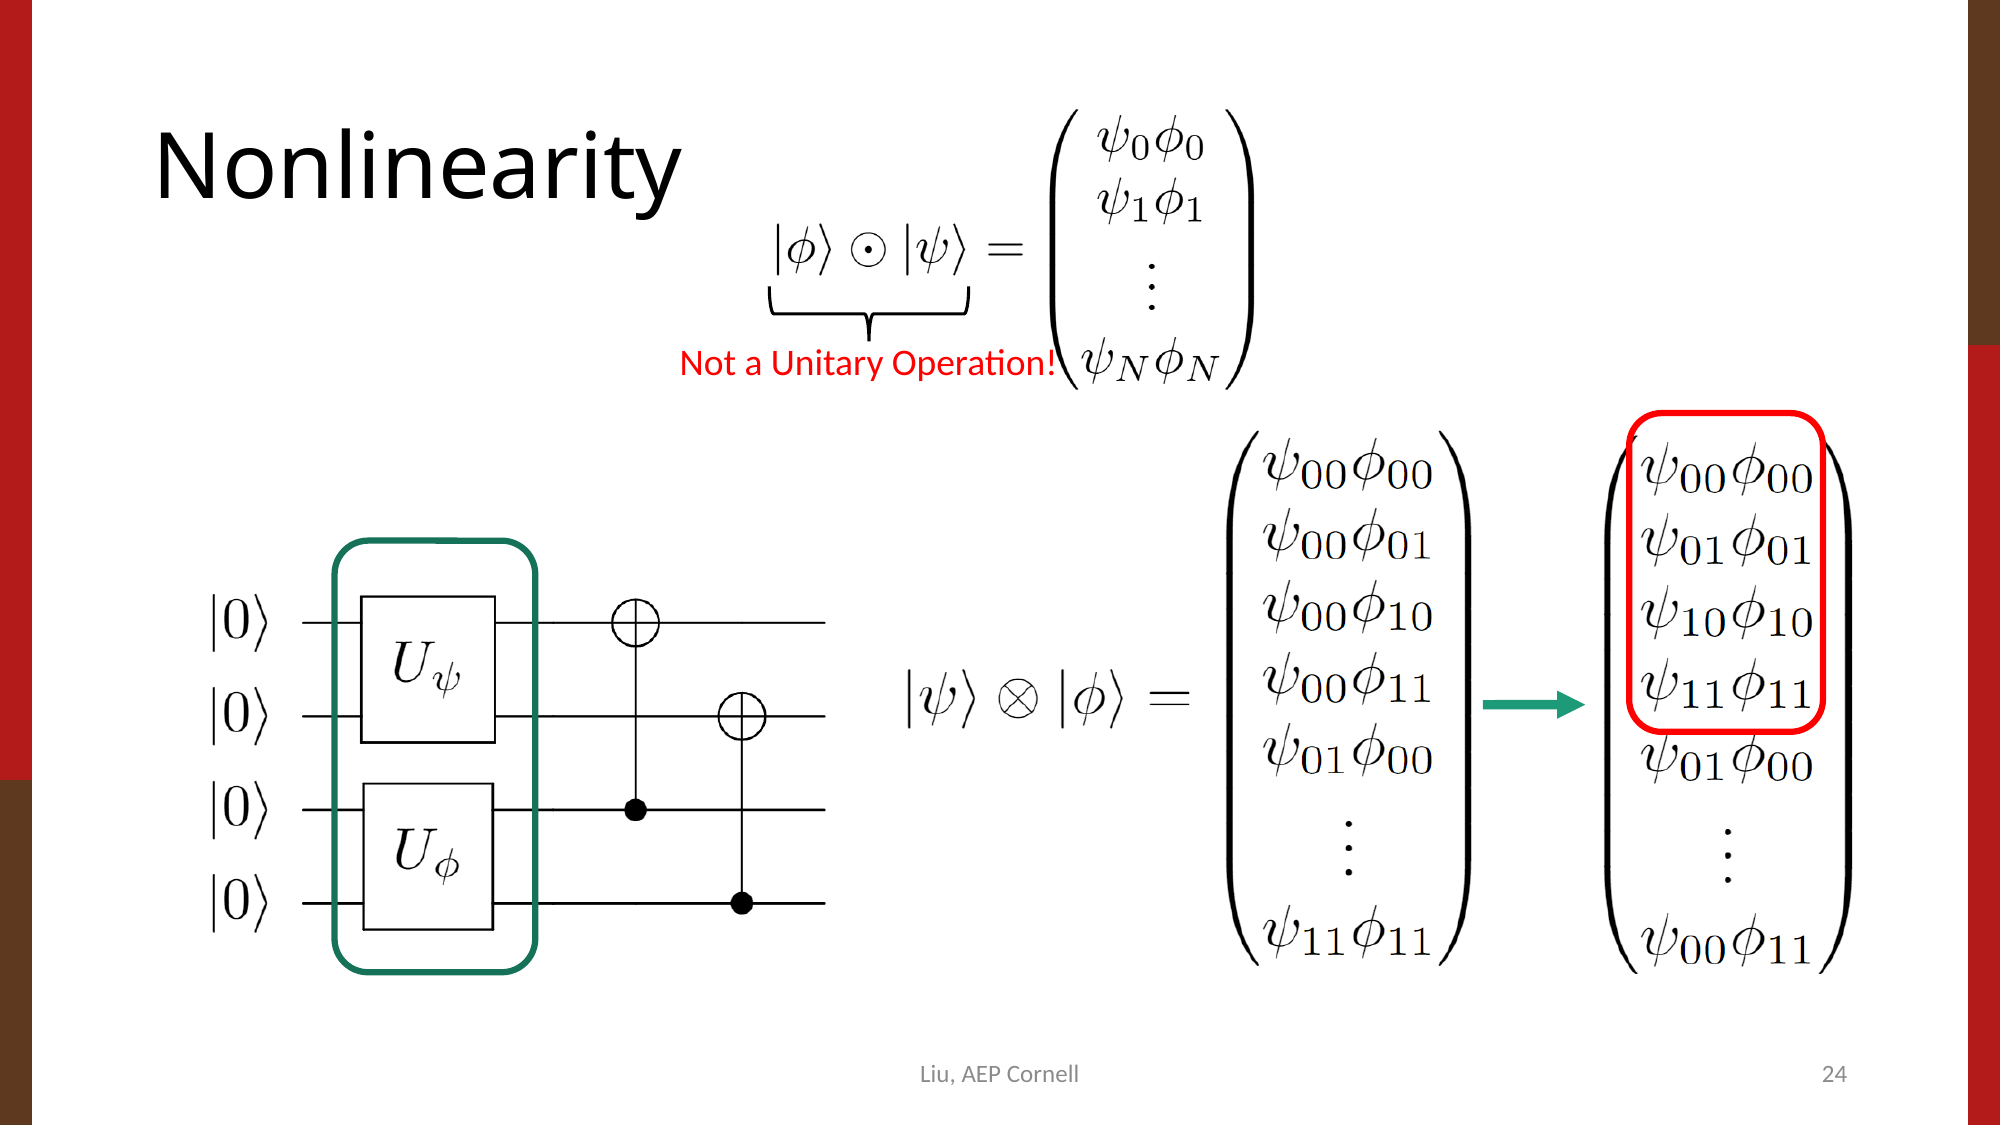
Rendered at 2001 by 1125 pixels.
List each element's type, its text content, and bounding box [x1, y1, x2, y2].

text_box [336, 952, 534, 974]
picture [196, 572, 883, 952]
text_box [1633, 412, 1819, 427]
text_box [333, 539, 537, 572]
footer Liu, AEP Cornell [662, 1042, 1338, 1103]
text_box [1968, 345, 2000, 1125]
picture [769, 93, 1273, 397]
slide_number 24 [1412, 1042, 1863, 1103]
text_box Not a Unitary Operation! [664, 330, 769, 391]
text_box [0, 780, 32, 1125]
text_box [0, 0, 32, 780]
picture [888, 422, 1483, 987]
text_box [1968, 0, 2000, 345]
title Nonlinearity [137, 59, 1863, 278]
picture [1599, 427, 1853, 982]
